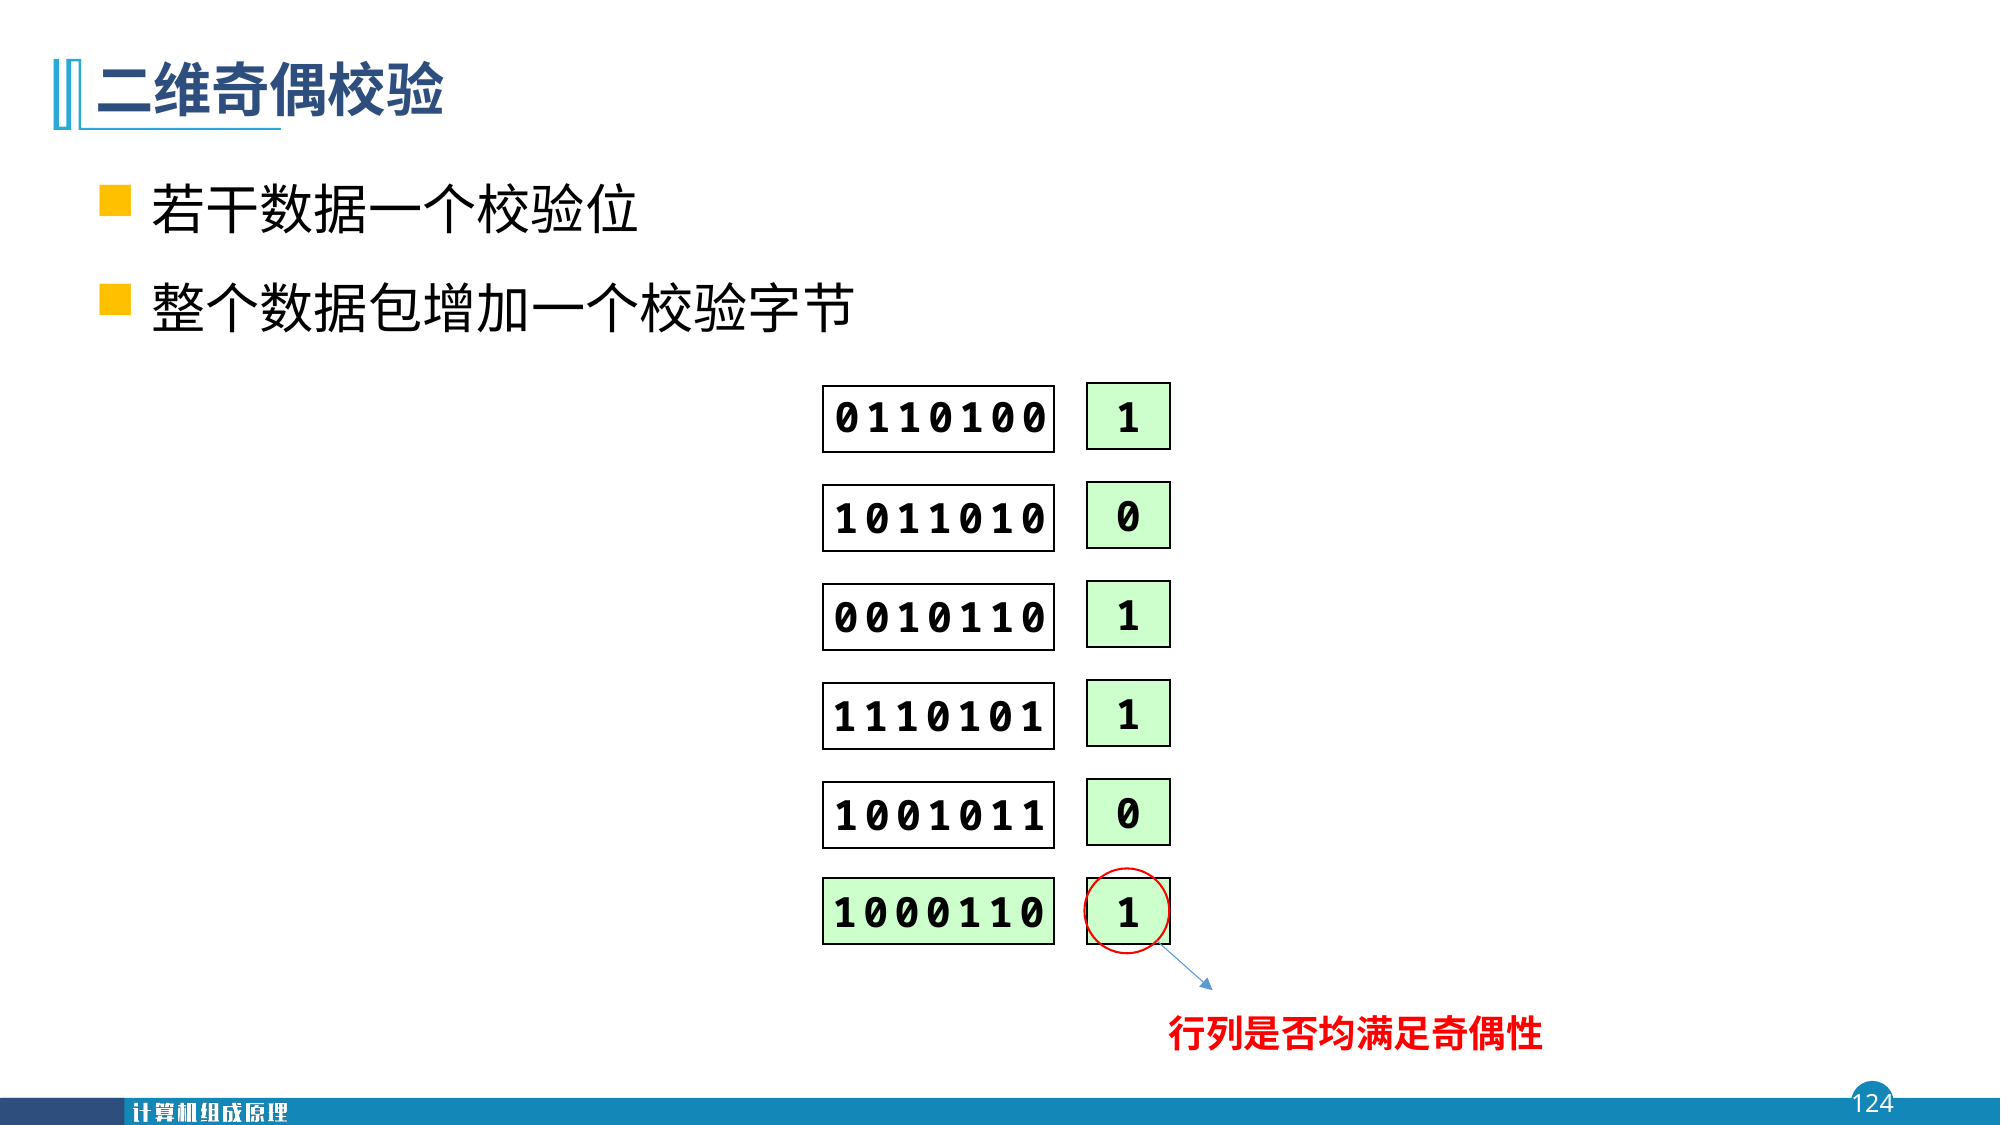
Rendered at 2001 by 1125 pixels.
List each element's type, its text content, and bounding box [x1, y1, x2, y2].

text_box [1084, 868, 1561, 1063]
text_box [820, 383, 1170, 944]
title 二维奇偶校验 [80, 42, 1805, 144]
list 若干数据一个校验位 整个数据包增加一个校验字节 [80, 154, 1805, 357]
